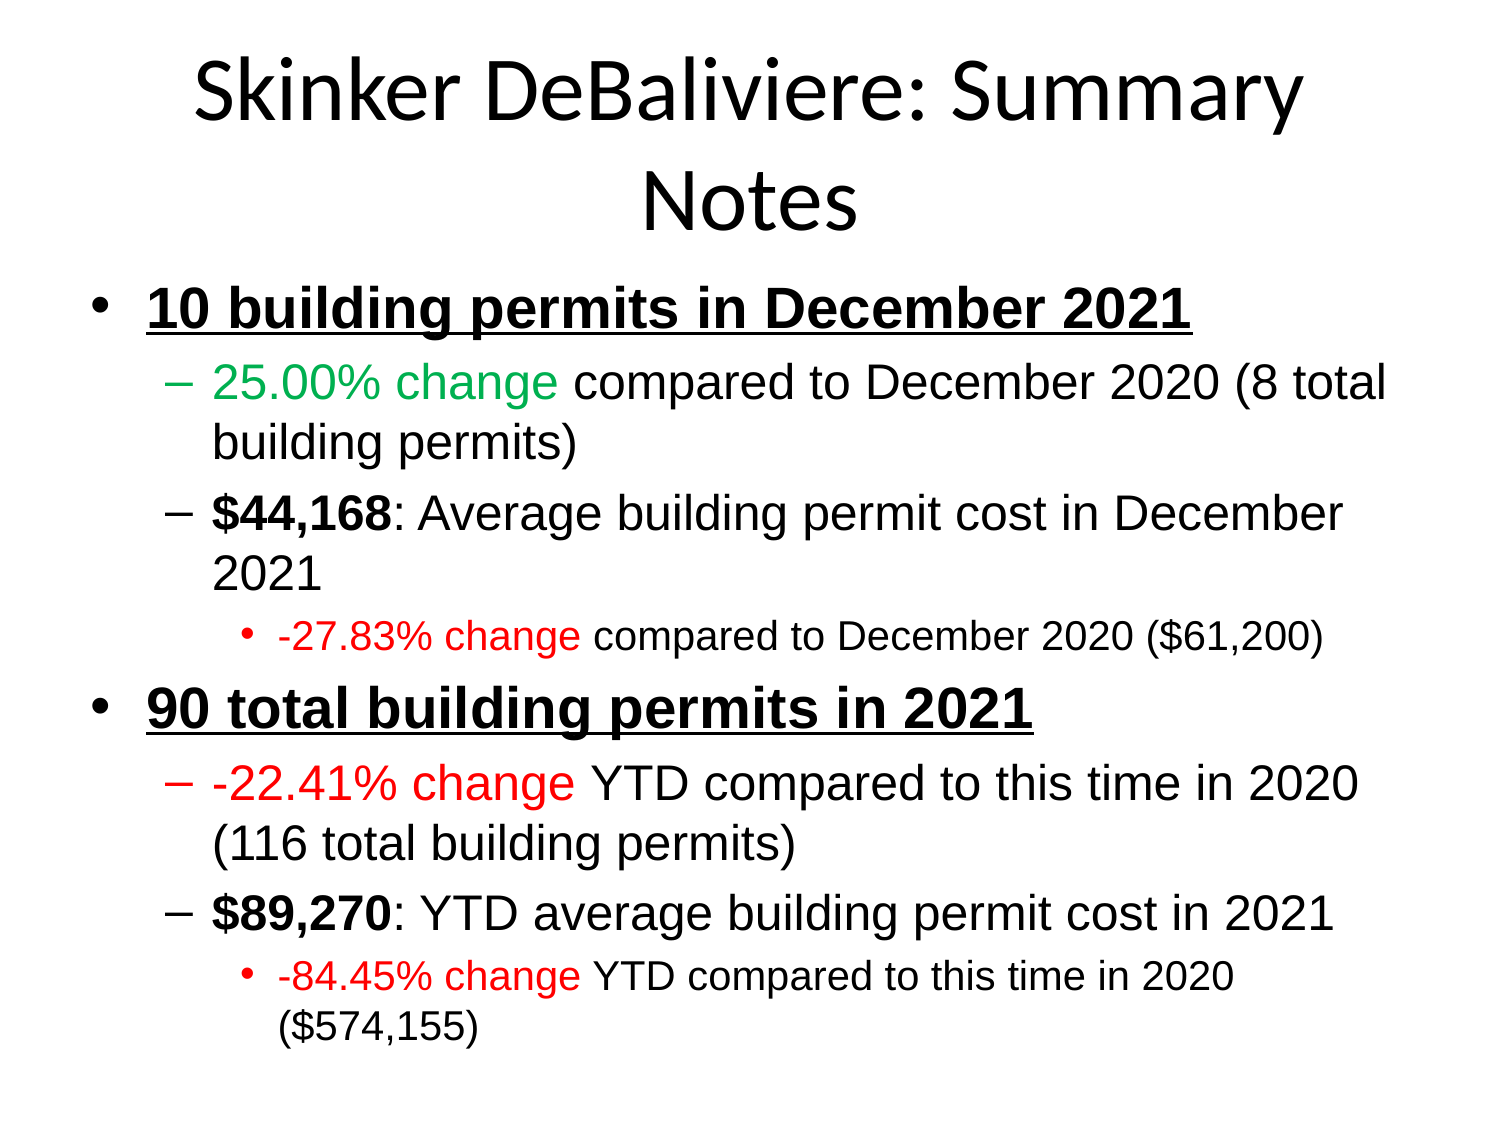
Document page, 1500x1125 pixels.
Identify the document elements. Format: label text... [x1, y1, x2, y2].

title Skinker DeBaliviere: Summary Notes [75, 45, 1425, 233]
list 10 building permits in December 2021 25.00% change compared to December 2020 (8 total building permits) $44,168: Average building permit cost in December 2021 -27.83% change compared to December 2020 ($61,200) 90 total building permits in 2021 -22.41% change YTD compared to this time in 2020 (116 total building permits) $89,270: YTD average building permit cost in 2021 -84.45% change YTD compared to this time in 2020 ($574,155) [75, 262, 1425, 1005]
